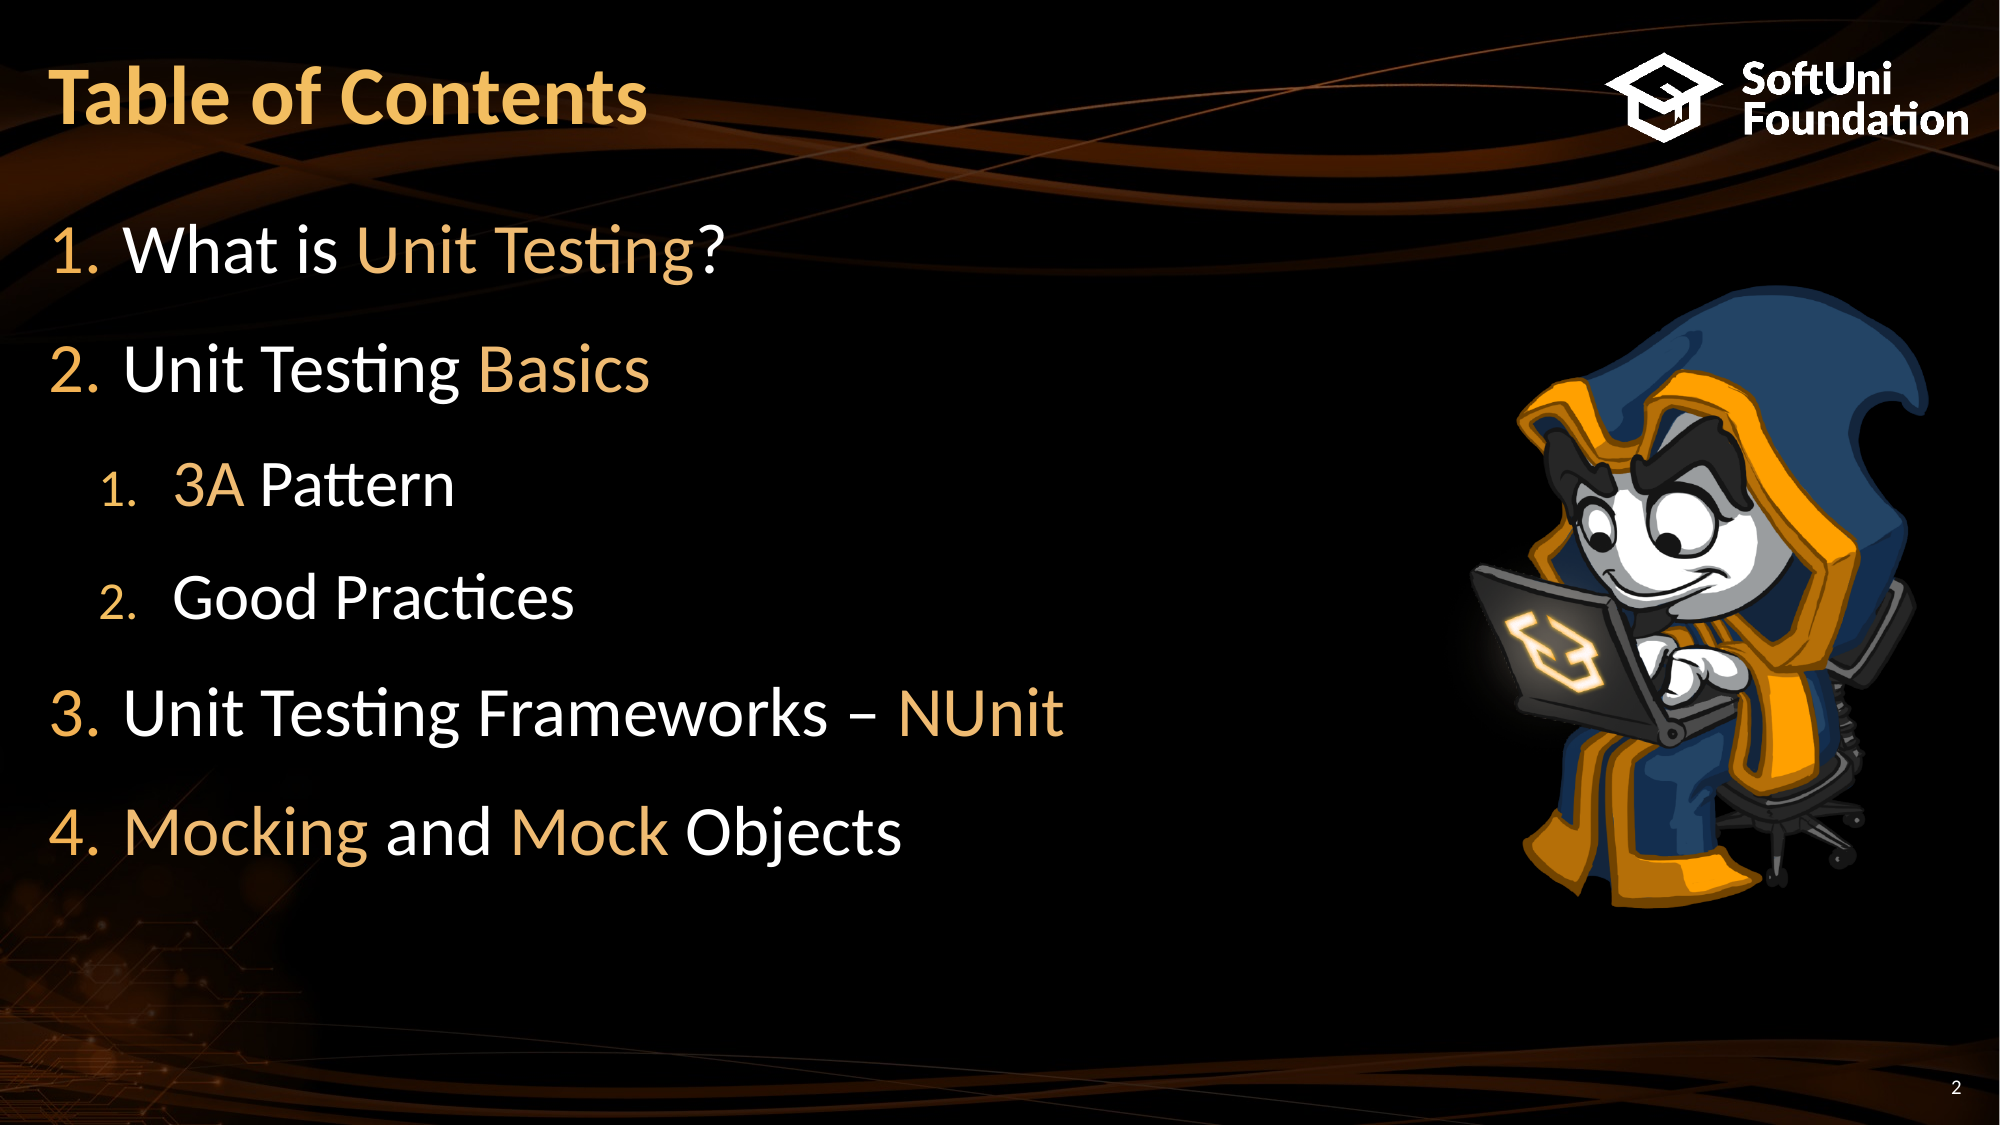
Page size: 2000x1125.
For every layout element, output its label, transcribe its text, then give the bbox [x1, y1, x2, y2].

title Table of Contents [30, 6, 1602, 189]
list What is Unit Testing? Unit Testing Basics 3A Pattern Good Practices Unit Testing Frameworks – NUnit Mocking and Mock Objects [31, 188, 1968, 1103]
slide_number 2 [1897, 1070, 1968, 1103]
picture [0, 0, 2000, 1125]
